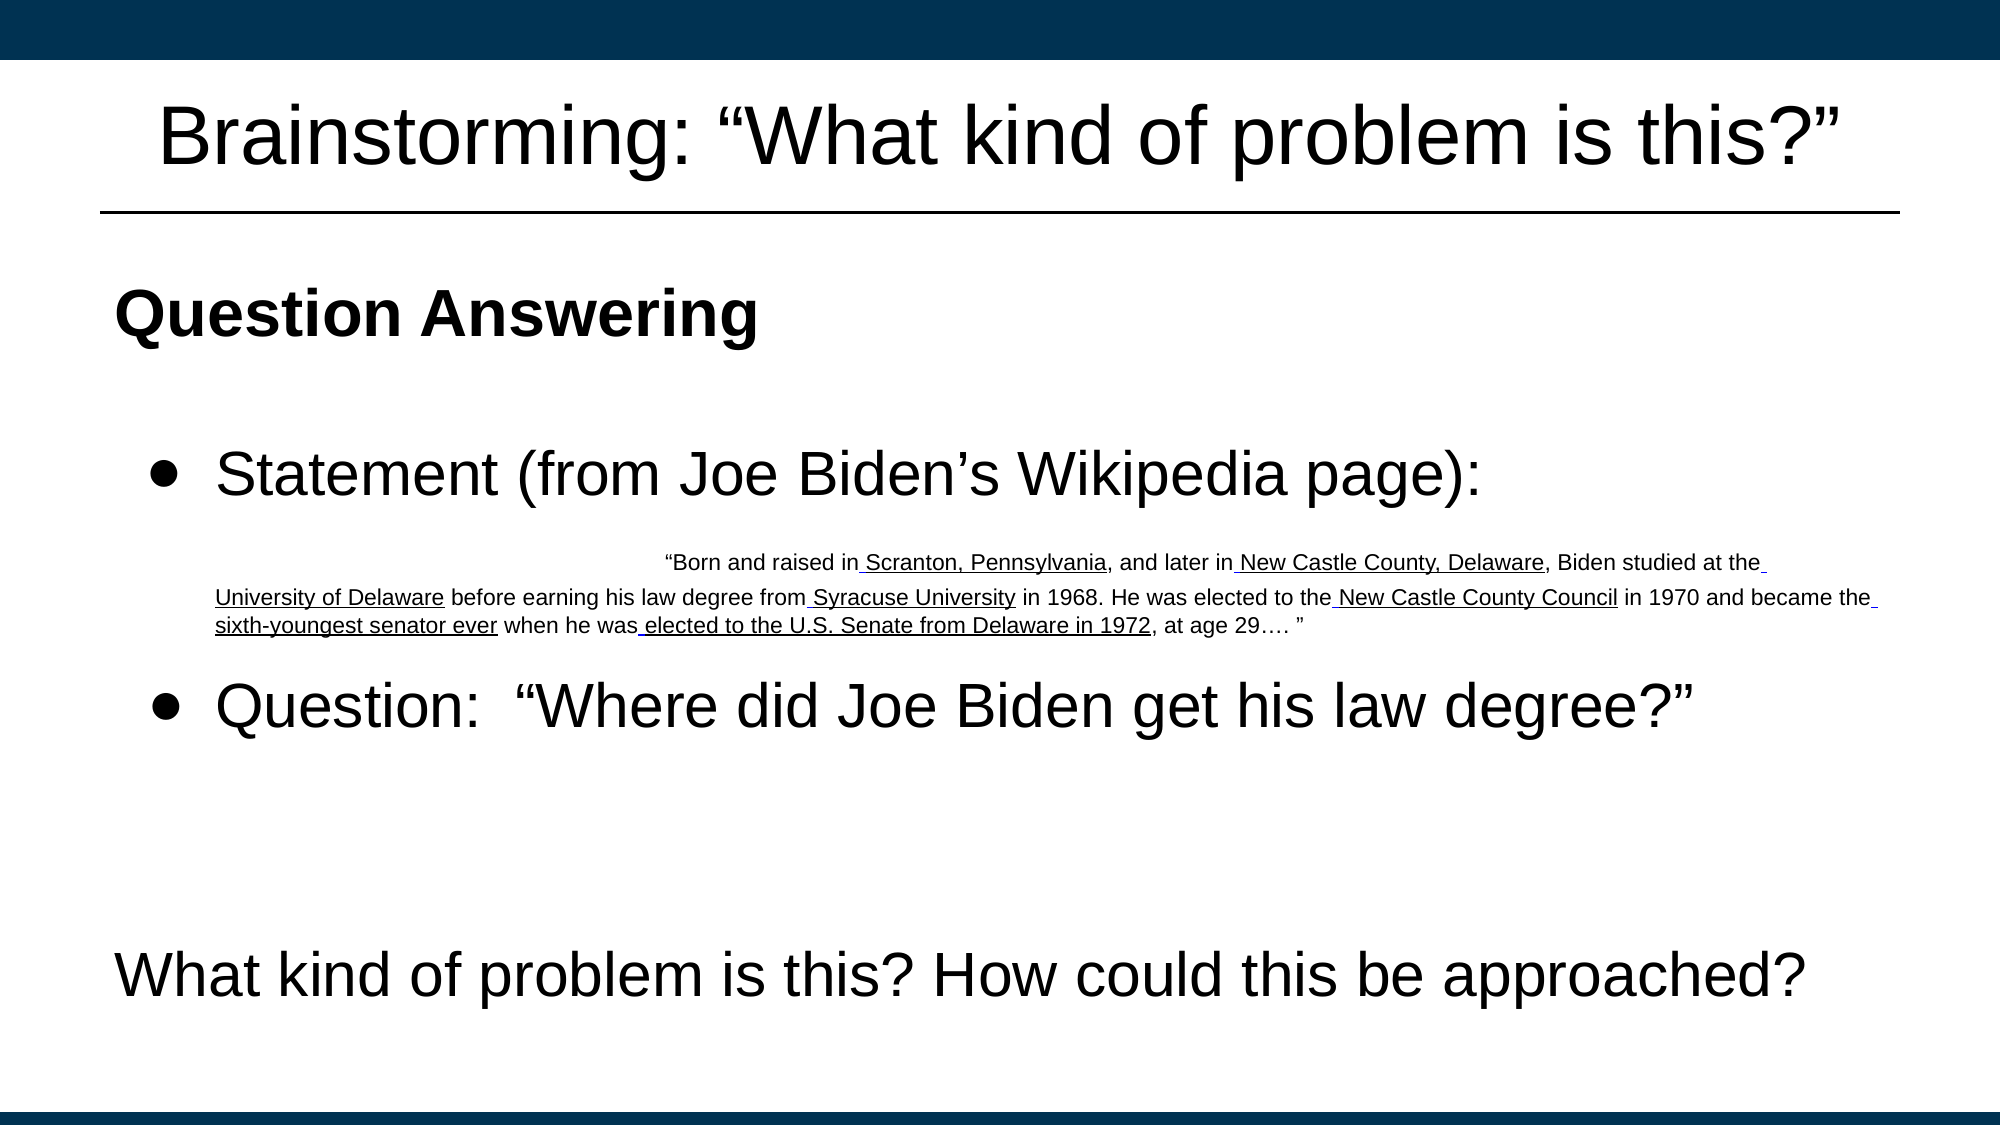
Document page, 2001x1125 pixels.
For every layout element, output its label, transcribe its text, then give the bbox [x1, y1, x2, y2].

title Brainstorming: “What kind of problem is this?” [99, 37, 1900, 225]
list Question Answering Statement (from Joe Biden’s Wikipedia page): “Born and raised in Scranton, Pennsylvania, and later in New Castle County, Delaware, Biden studied at the University of Delaware before earning his law degree from Syracuse University in 1968. He was elected to the New Castle County Council in 1970 and became the sixth-youngest senator ever when he was elected to the U.S. Senate from Delaware in 1972, at age 29…. ” Question: “Where did Joe Biden get his law degree?” What kind of problem is this? How could this be approached? [99, 262, 1900, 1005]
